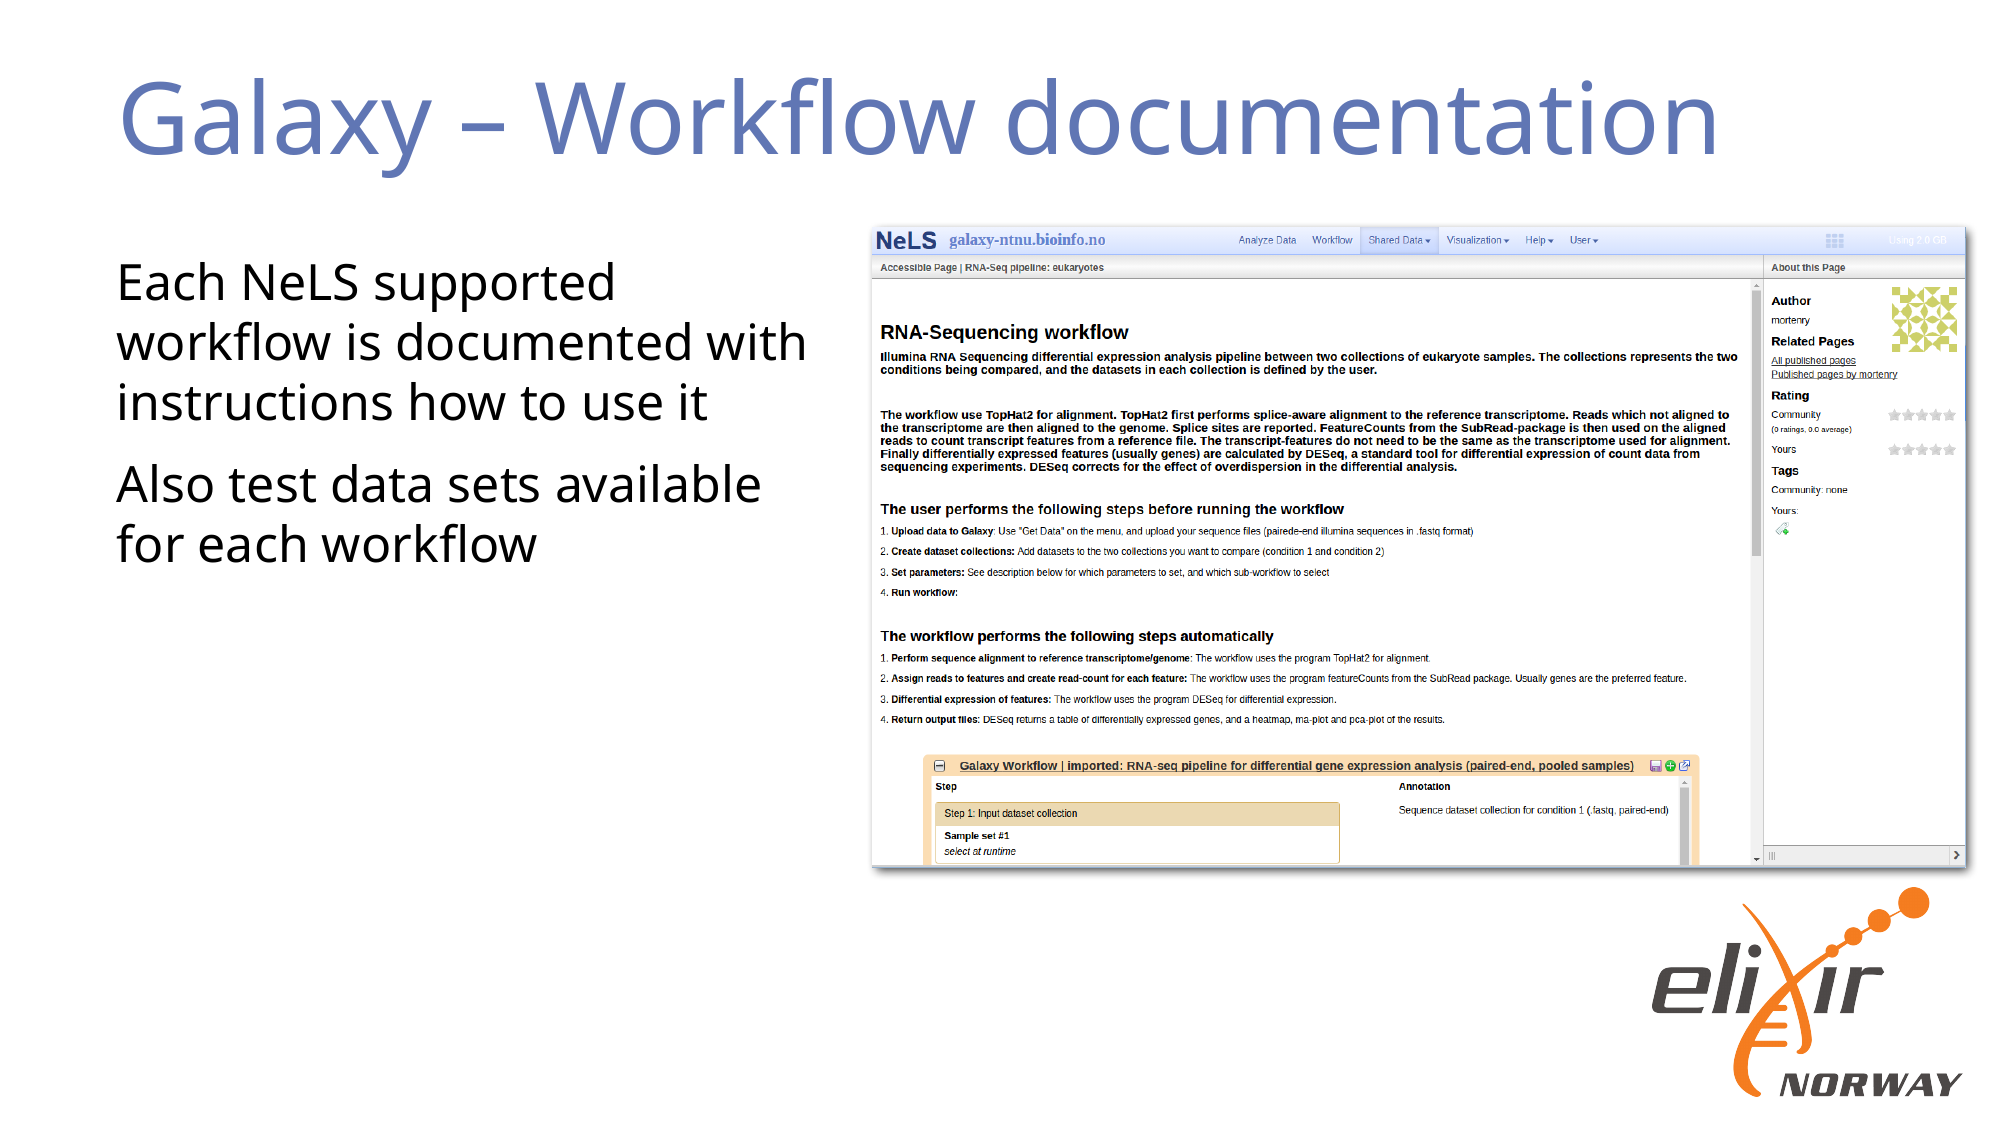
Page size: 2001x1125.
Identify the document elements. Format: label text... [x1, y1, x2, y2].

title Galaxy – Workflow documentation [117, 54, 1902, 161]
list Each NeLS supported workflow is documented with instructions how to use it Also test data sets available for each workflow [116, 250, 842, 965]
picture [872, 226, 1966, 868]
picture [1652, 887, 1963, 1097]
